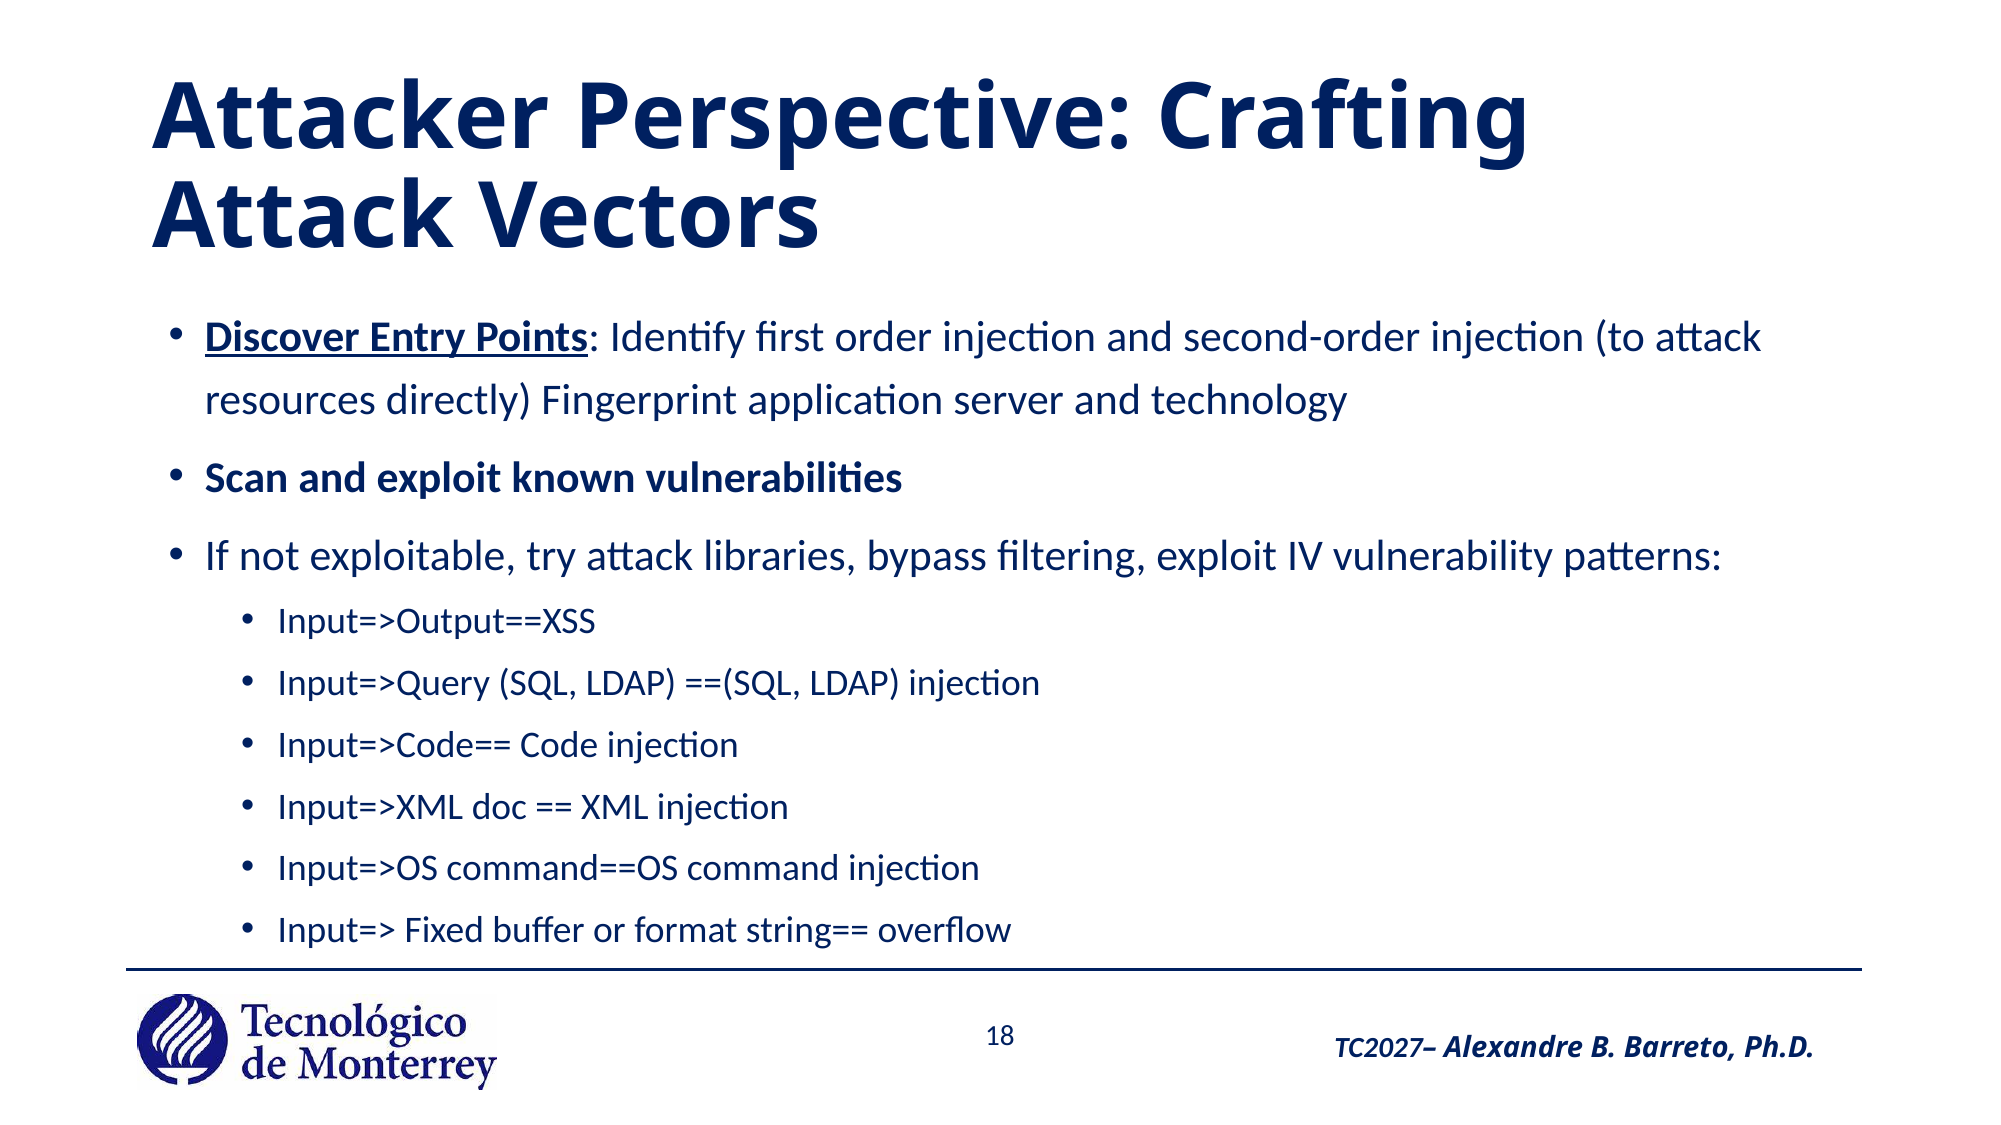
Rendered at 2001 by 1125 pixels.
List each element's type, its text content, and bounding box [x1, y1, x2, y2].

picture [137, 994, 497, 1090]
list Discover Entry Points: Identify first order injection and second-order injection (to attack resources directly) Fingerprint application server and technology Scan and exploit known vulnerabilities If not exploitable, try attack libraries, bypass filtering, exploit IV vulnerability patterns: Input=>Output==XSS Input=>Query (SQL, LDAP) ==(SQL, LDAP) injection Input=>Code== Code injection Input=>XML doc == XML injection Input=>OS command==OS command injection Input=> Fixed buffer or format string== overflow [153, 289, 1879, 958]
title Attacker Perspective: Crafting Attack Vectors [137, 59, 1863, 278]
